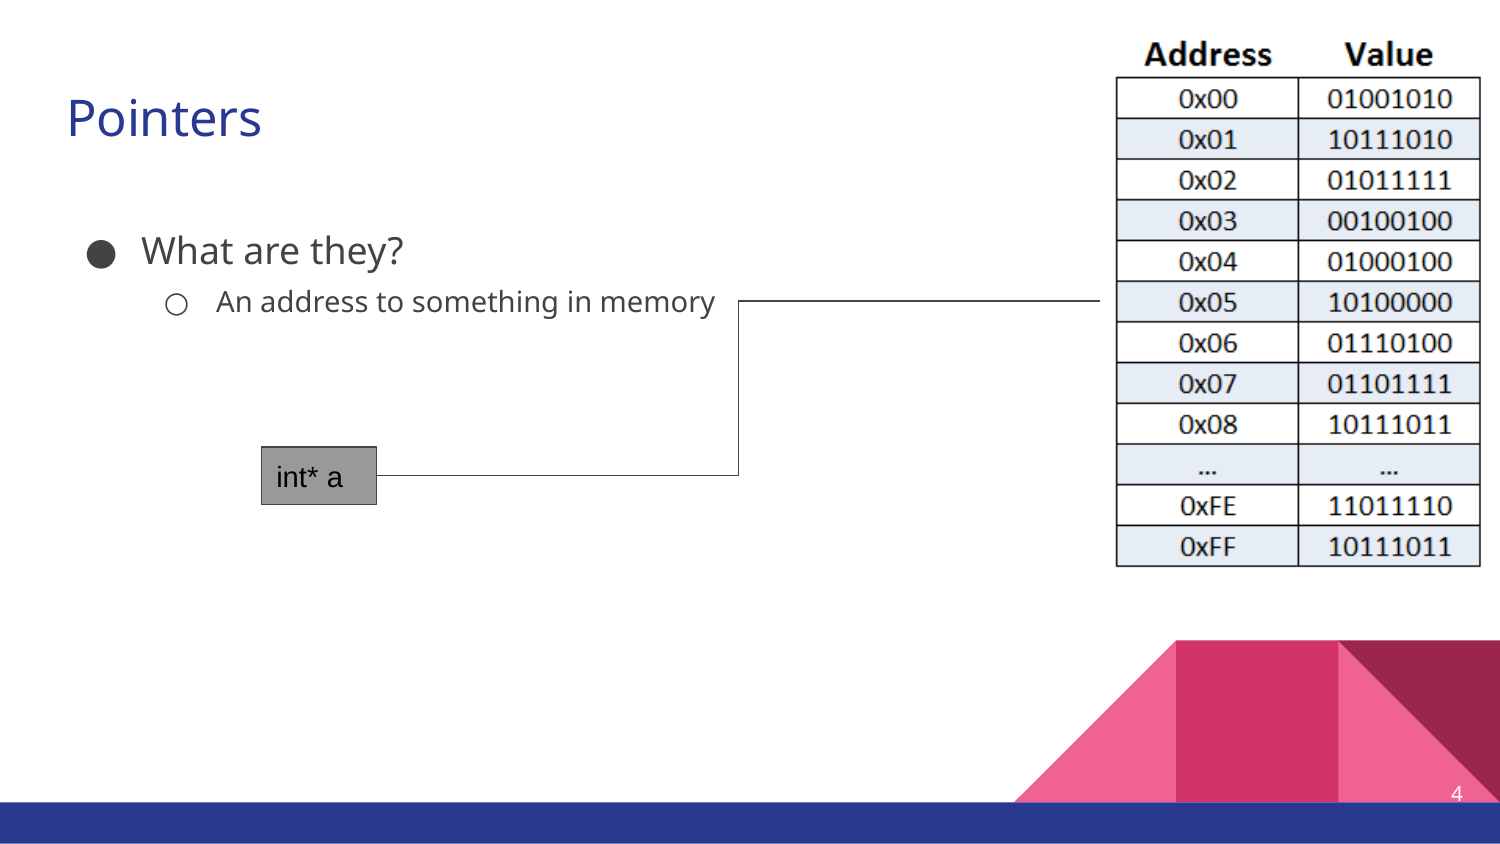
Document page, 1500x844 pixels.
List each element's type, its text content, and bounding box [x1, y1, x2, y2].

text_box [376, 300, 1100, 476]
slide_number 4 [1387, 762, 1478, 828]
picture [1099, 27, 1492, 575]
list What are they? An address to something in memory [51, 201, 1449, 750]
title Pointers [51, 67, 1094, 167]
text_box int* a [261, 446, 377, 505]
